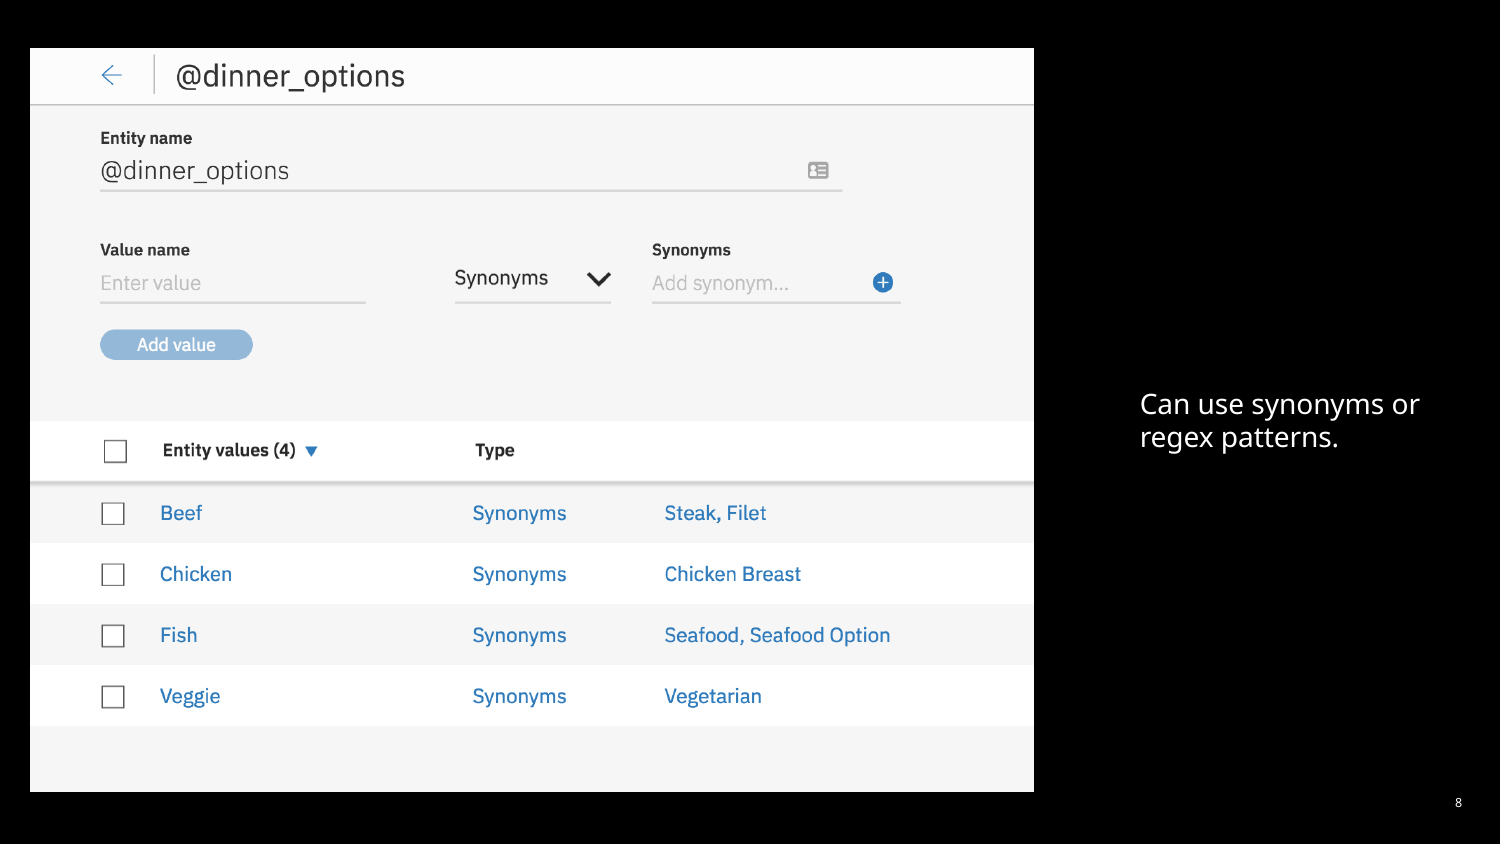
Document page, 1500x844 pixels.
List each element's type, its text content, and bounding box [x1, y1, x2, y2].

slide_number 8 [1125, 791, 1463, 815]
text_box Can use synonyms or regex patterns. [1125, 378, 1452, 461]
picture [29, 48, 1034, 792]
